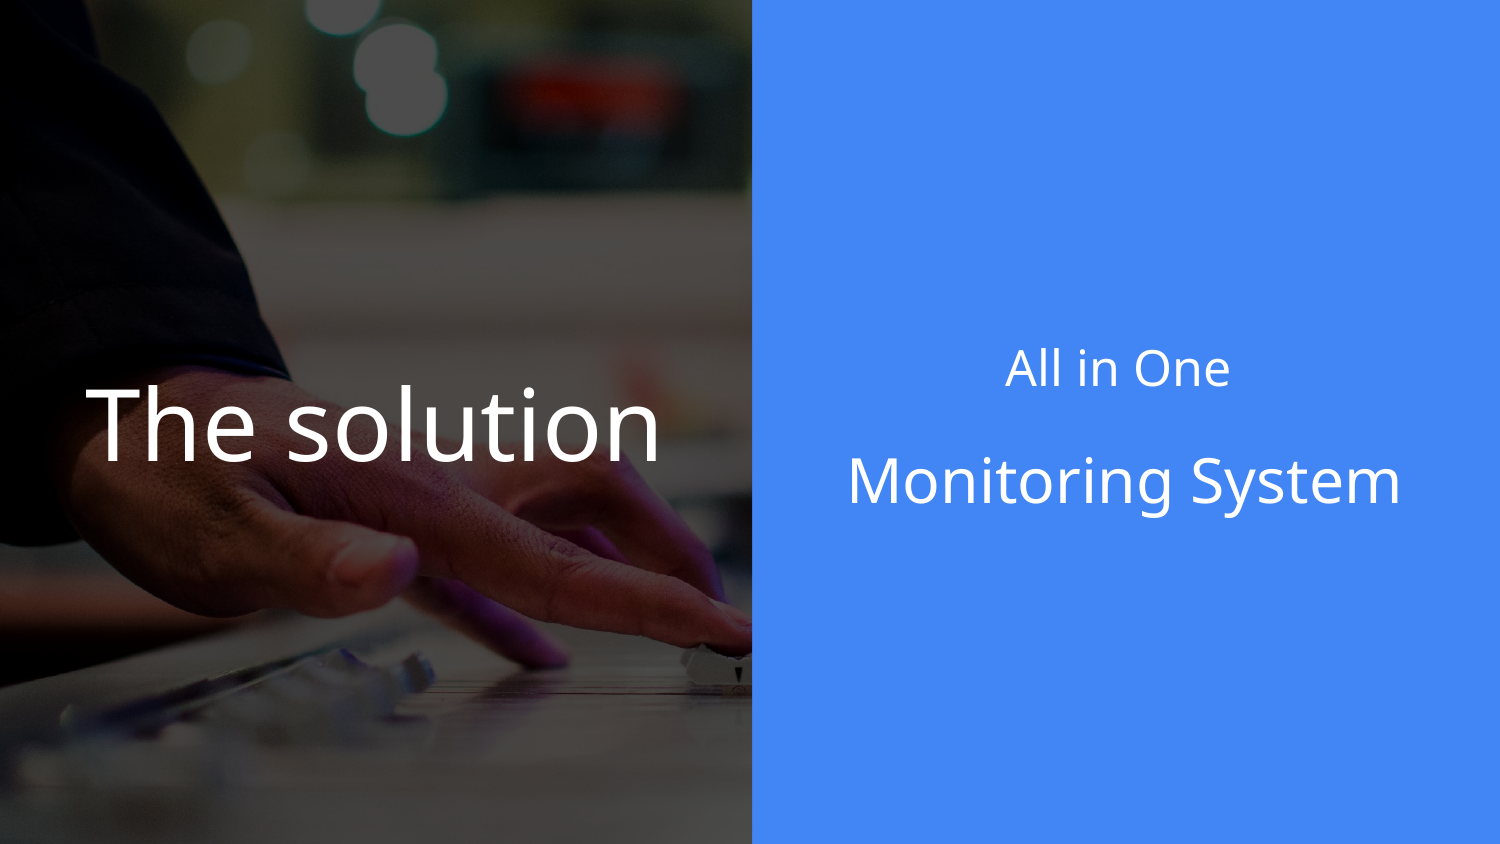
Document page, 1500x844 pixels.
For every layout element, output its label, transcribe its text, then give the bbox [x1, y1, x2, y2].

picture [0, 0, 753, 844]
list All in One Monitoring System [810, 118, 1440, 725]
